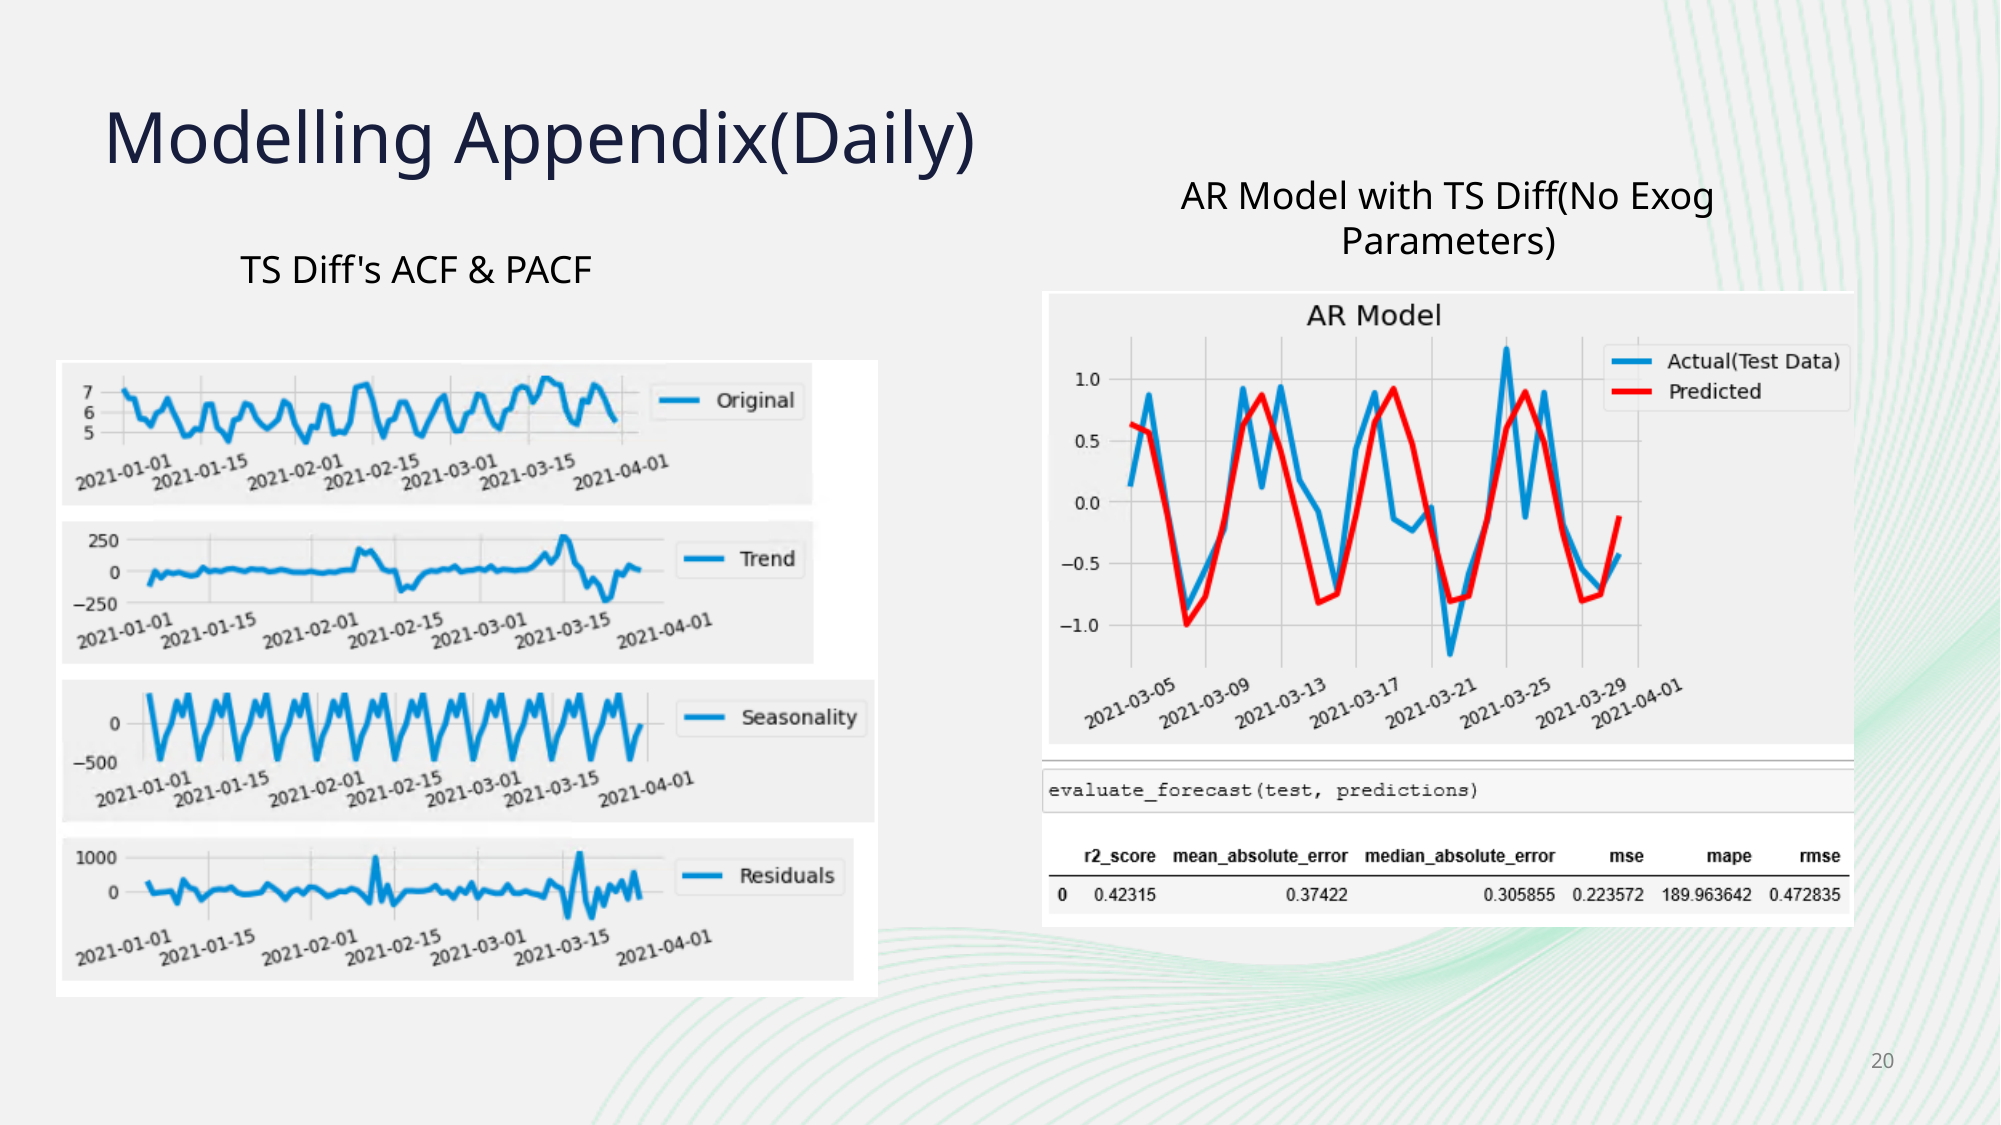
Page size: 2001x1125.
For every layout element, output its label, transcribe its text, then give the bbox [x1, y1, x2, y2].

title Modelling Appendix(Daily) [103, 102, 1897, 180]
picture [56, 0, 2001, 1125]
text_box AR Model with TS Diff(No Exog Parameters) [1107, 164, 1789, 271]
text_box TS Diff's ACF & PACF [224, 238, 676, 300]
